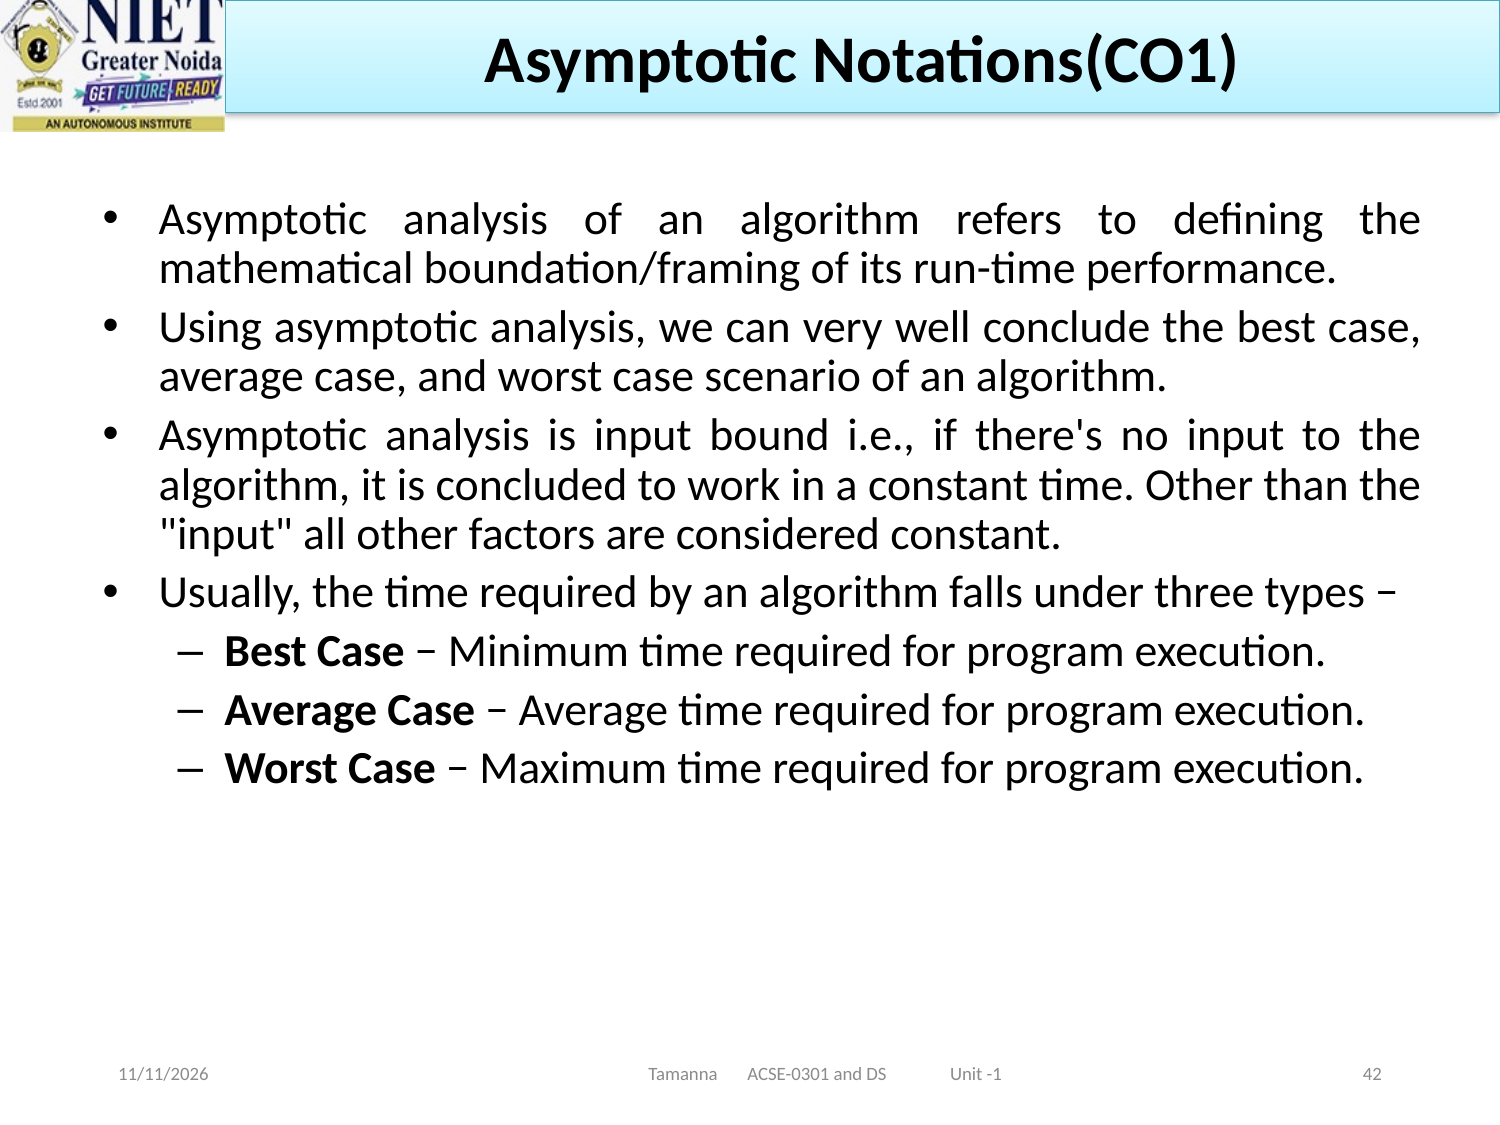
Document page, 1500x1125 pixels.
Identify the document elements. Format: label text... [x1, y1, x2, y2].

text_box Asymptotic Notations(CO1) [225, 0, 1500, 113]
list Asymptotic analysis of an algorithm refers to defining the mathematical boundation/framing of its run-time performance. Using asymptotic analysis, we can very well conclude the best case, average case, and worst case scenario of an algorithm. Asymptotic analysis is input bound i.e., if there's no input to the algorithm, it is concluded to work in a constant time. Other than the "input" all other factors are considered constant. Usually, the time required by an algorithm falls under three types − Best Case − Minimum time required for program execution. Average Case − Average time required for program execution. Worst Case − Maximum time required for program execution. [87, 187, 1438, 930]
picture [0, 0, 225, 132]
slide_number 42 [1059, 1042, 1397, 1103]
footer Tamanna ACSE-0301 and DS Unit -1 [412, 1042, 1059, 1103]
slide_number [103, 1042, 412, 1103]
